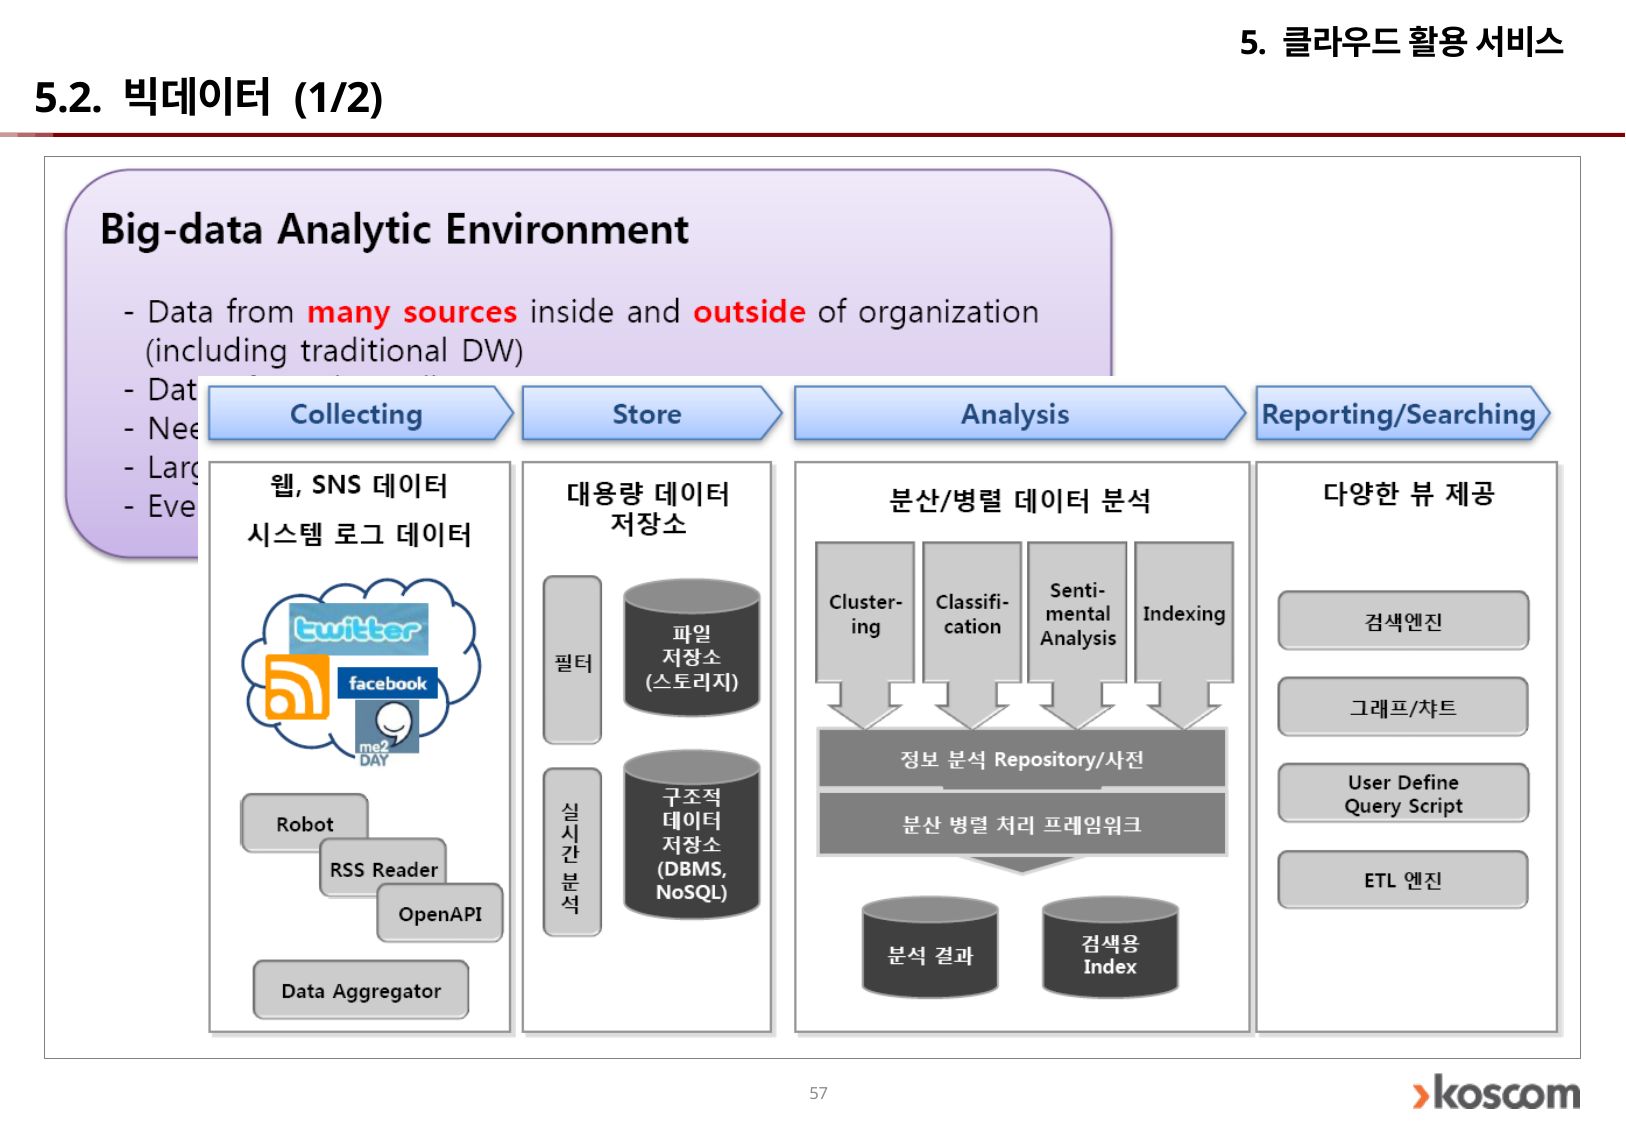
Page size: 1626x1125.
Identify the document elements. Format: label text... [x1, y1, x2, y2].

picture [56, 160, 1571, 1048]
title 5.2. 빅데이터 (1/2) [19, 15, 999, 129]
text_box 5. 클라우드 활용 서비스 [999, 14, 1581, 129]
picture [1413, 1073, 1580, 1109]
